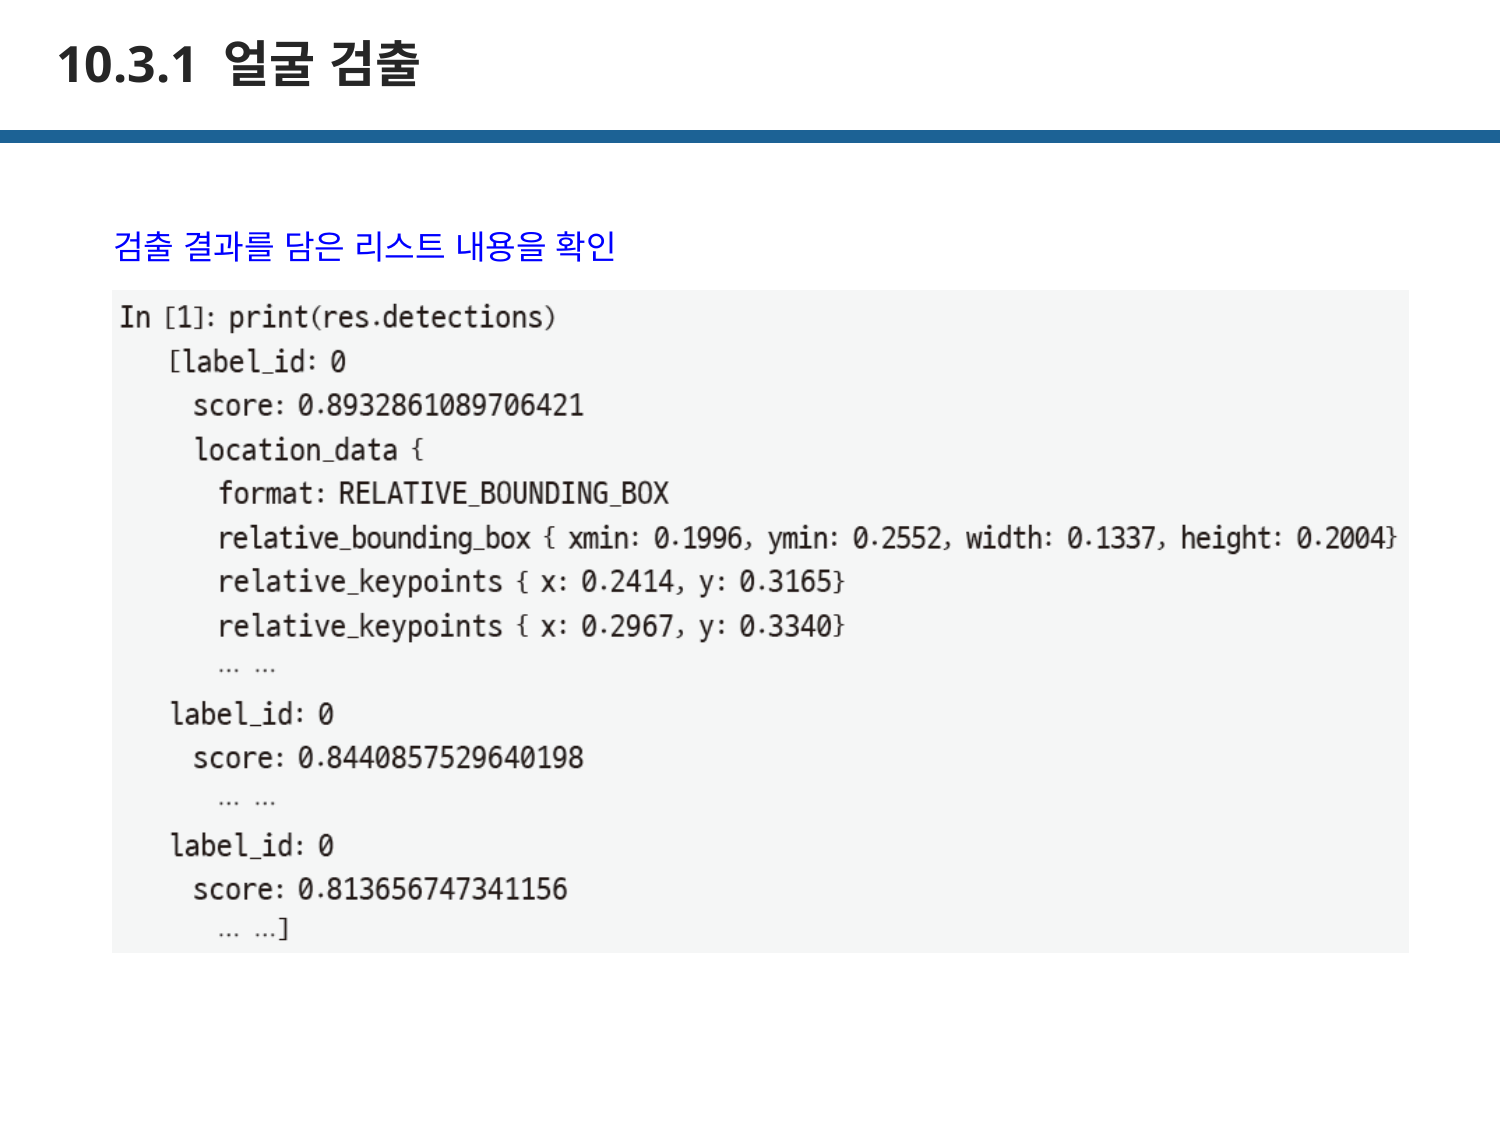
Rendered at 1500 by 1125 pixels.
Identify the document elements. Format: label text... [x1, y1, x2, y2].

title 10.3.1 얼굴 검출 [41, 17, 1282, 108]
picture [111, 290, 1409, 953]
text_box 검출 결과를 담은 리스트 내용을 확인 [98, 205, 701, 288]
